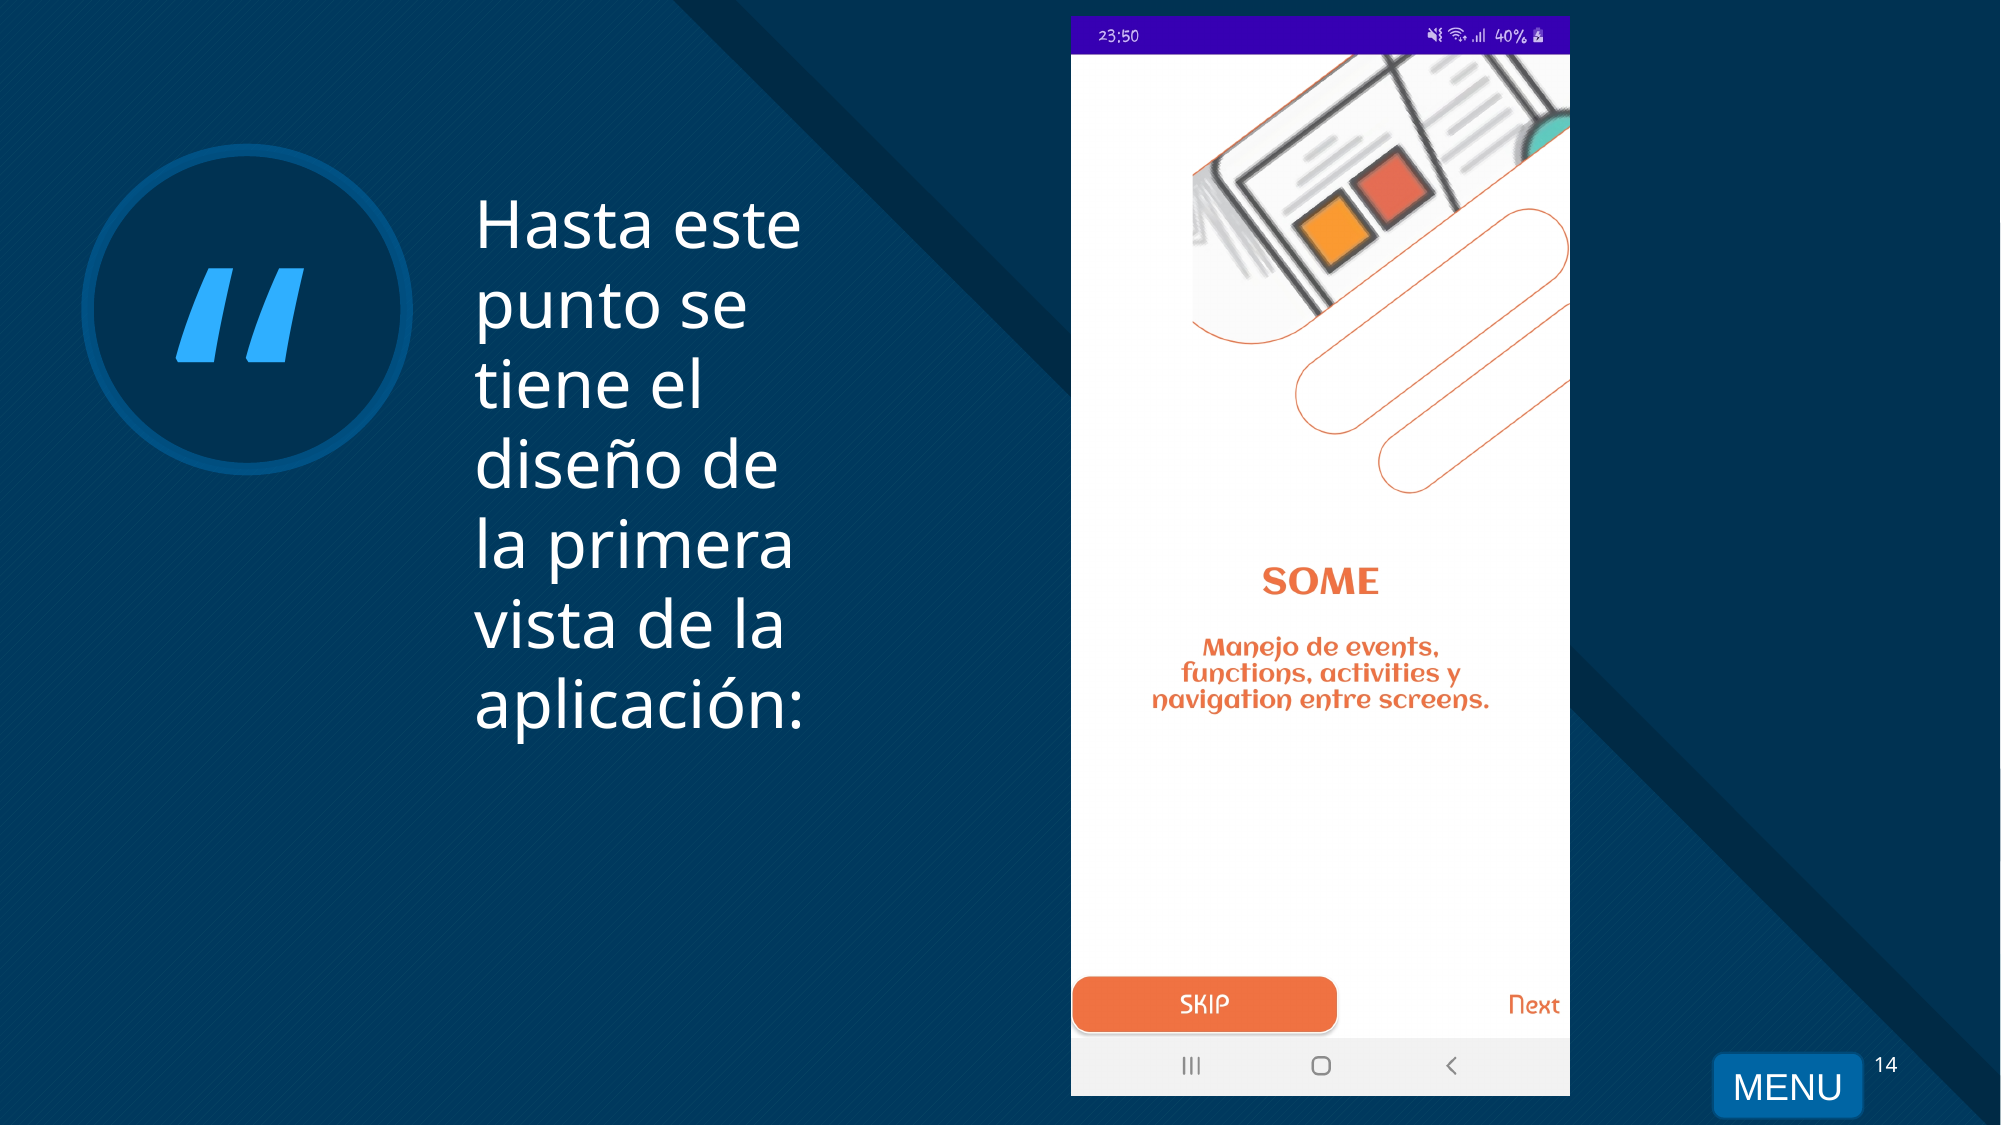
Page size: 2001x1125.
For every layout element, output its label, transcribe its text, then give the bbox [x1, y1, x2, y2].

slide_number 14 [1845, 1035, 1913, 1096]
picture [1071, 16, 1570, 1096]
title Hasta este punto se tiene el diseño de la primera vista de la aplicación: [459, 174, 852, 932]
text_box MENU [1711, 1051, 1865, 1120]
